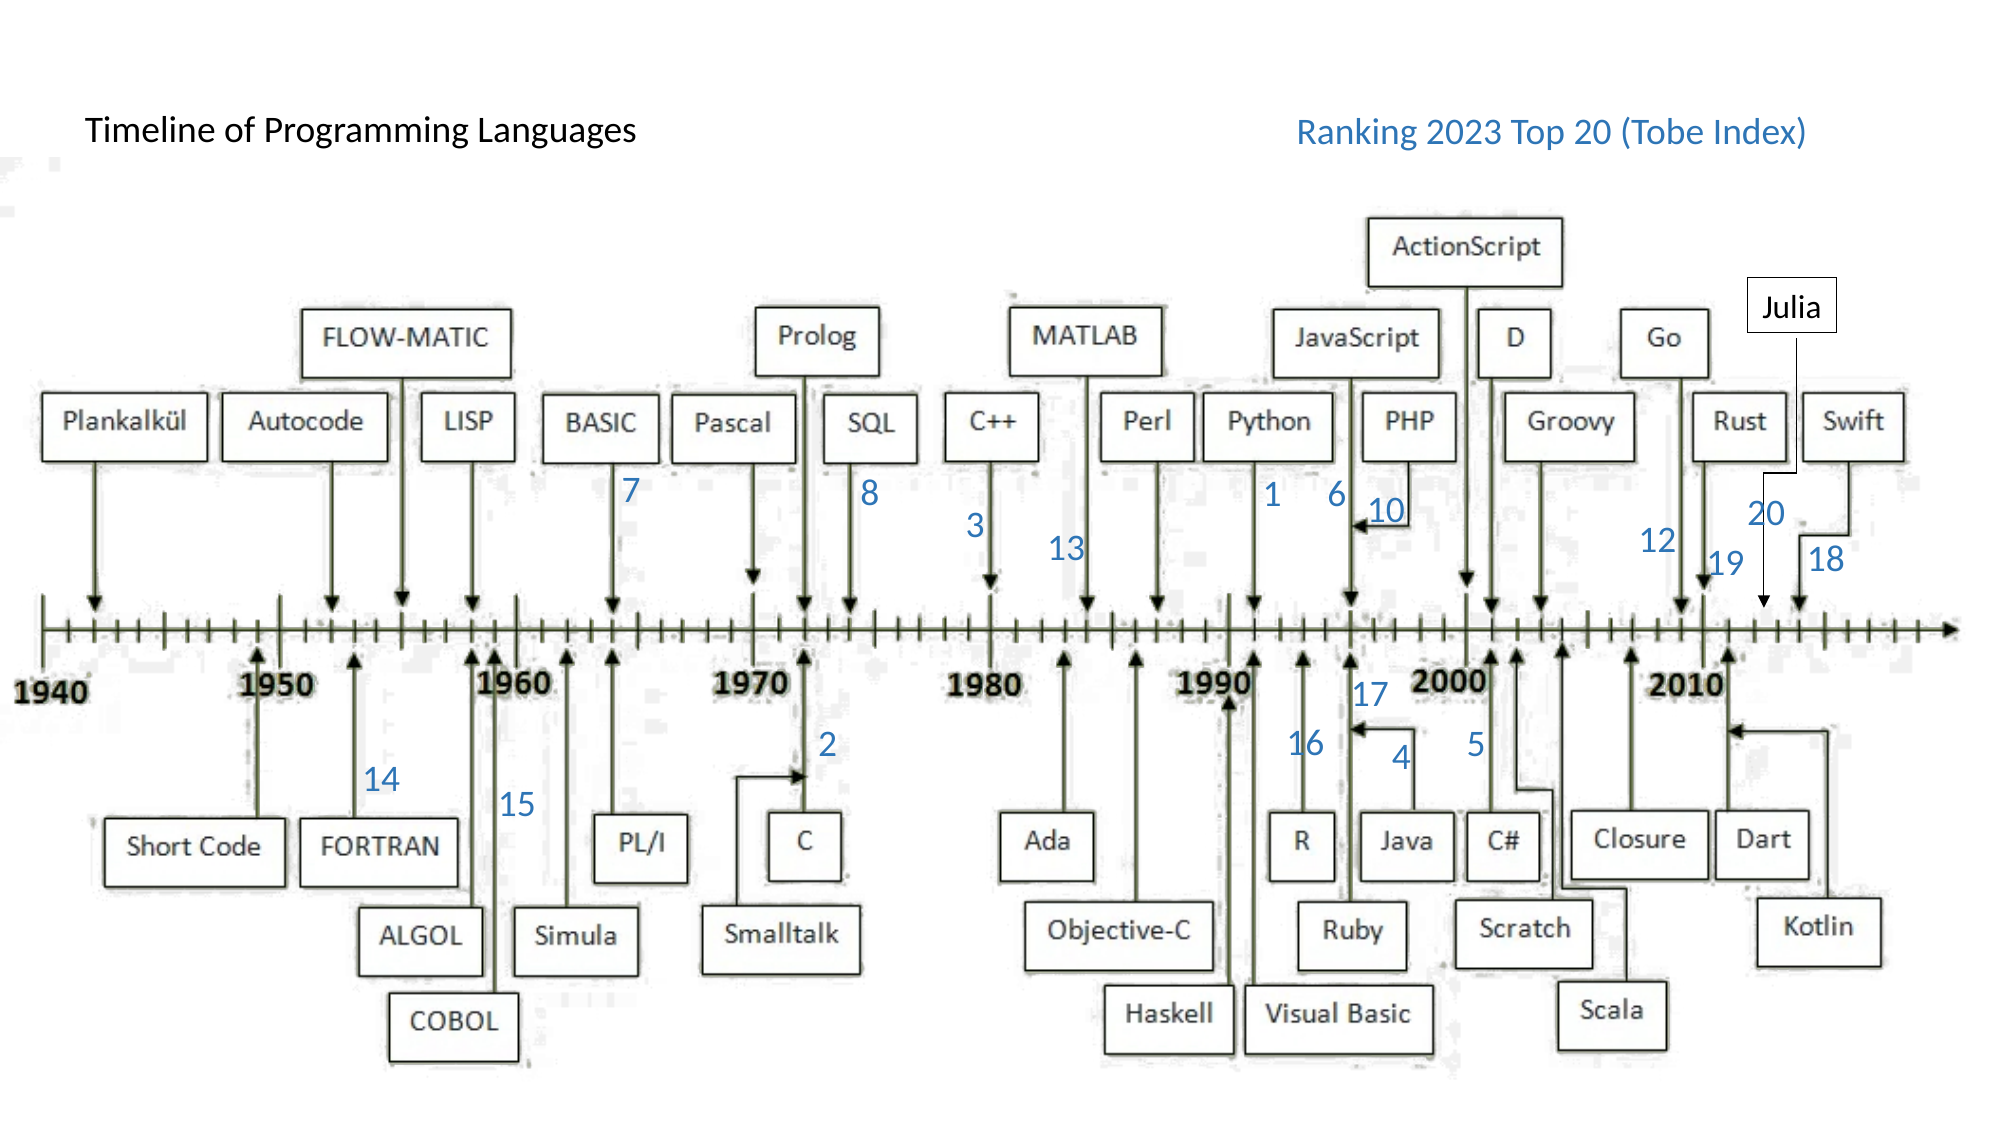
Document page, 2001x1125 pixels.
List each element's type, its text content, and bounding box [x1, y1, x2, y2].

text_box Ranking 2023 Top 20 (Tobe Index) [1281, 99, 1823, 157]
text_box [1645, 456, 1915, 490]
text_box Timeline of Programming Languages [70, 97, 653, 157]
picture [0, 157, 2000, 1101]
